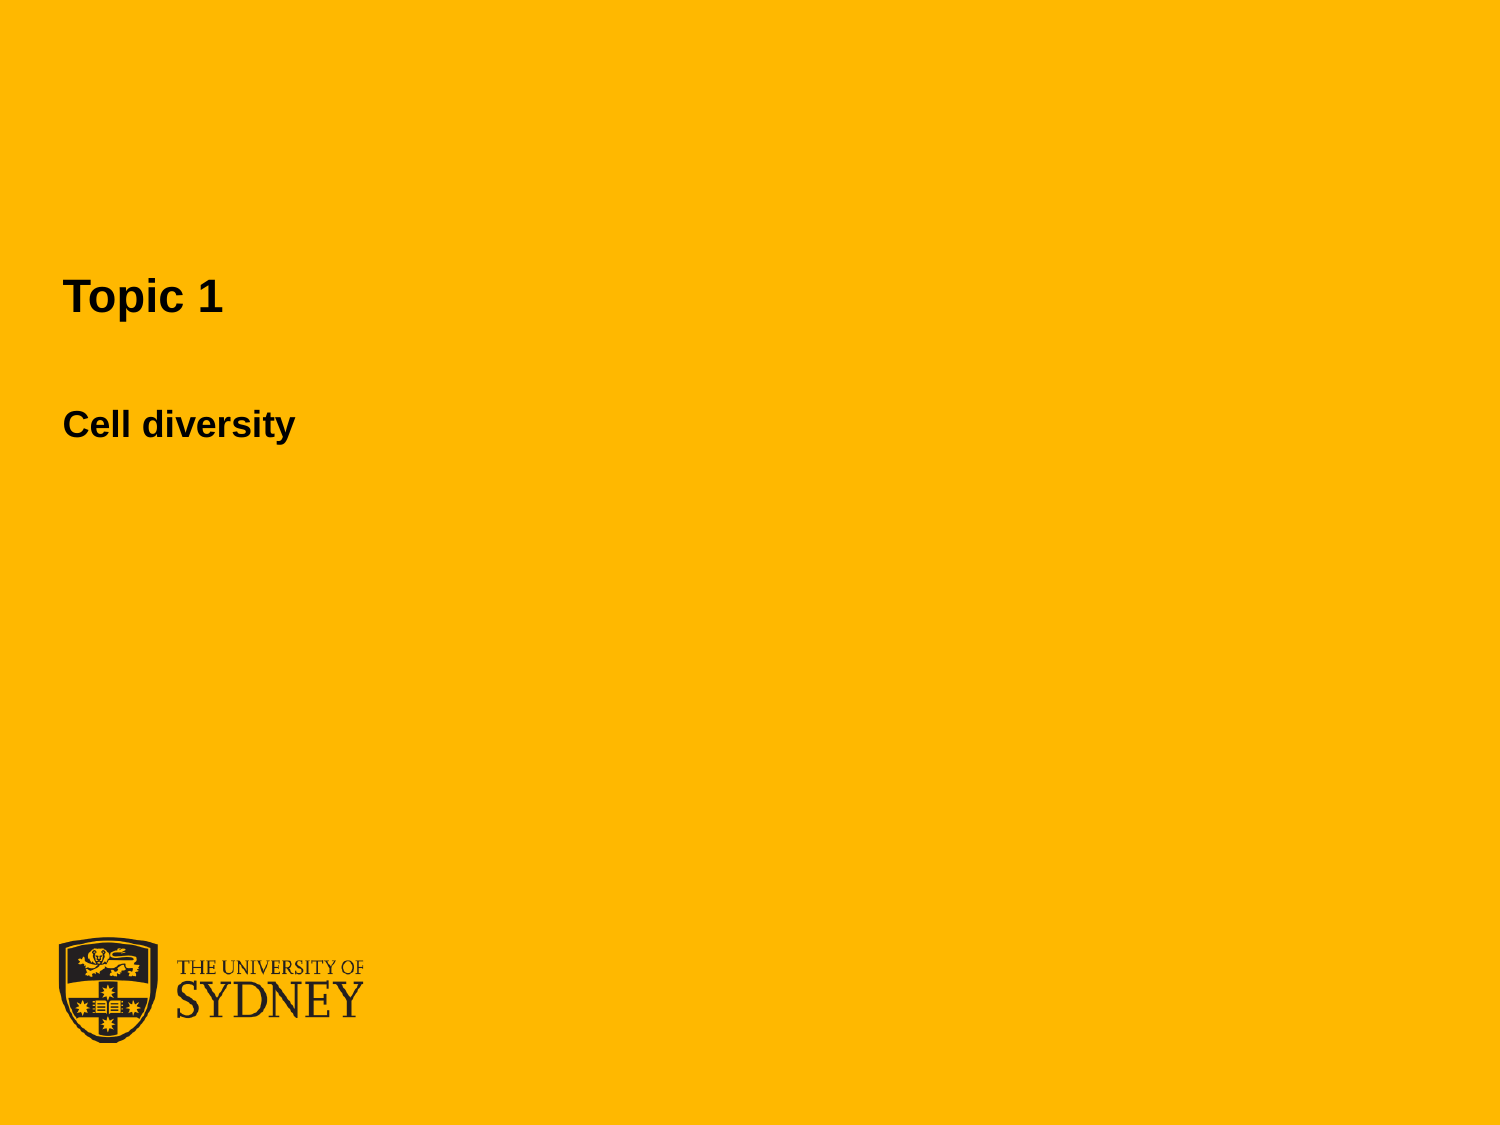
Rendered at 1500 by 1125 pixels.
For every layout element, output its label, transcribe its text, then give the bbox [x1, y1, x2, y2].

title Topic 1 [62, 265, 1442, 382]
list Cell diversity [62, 405, 1442, 522]
